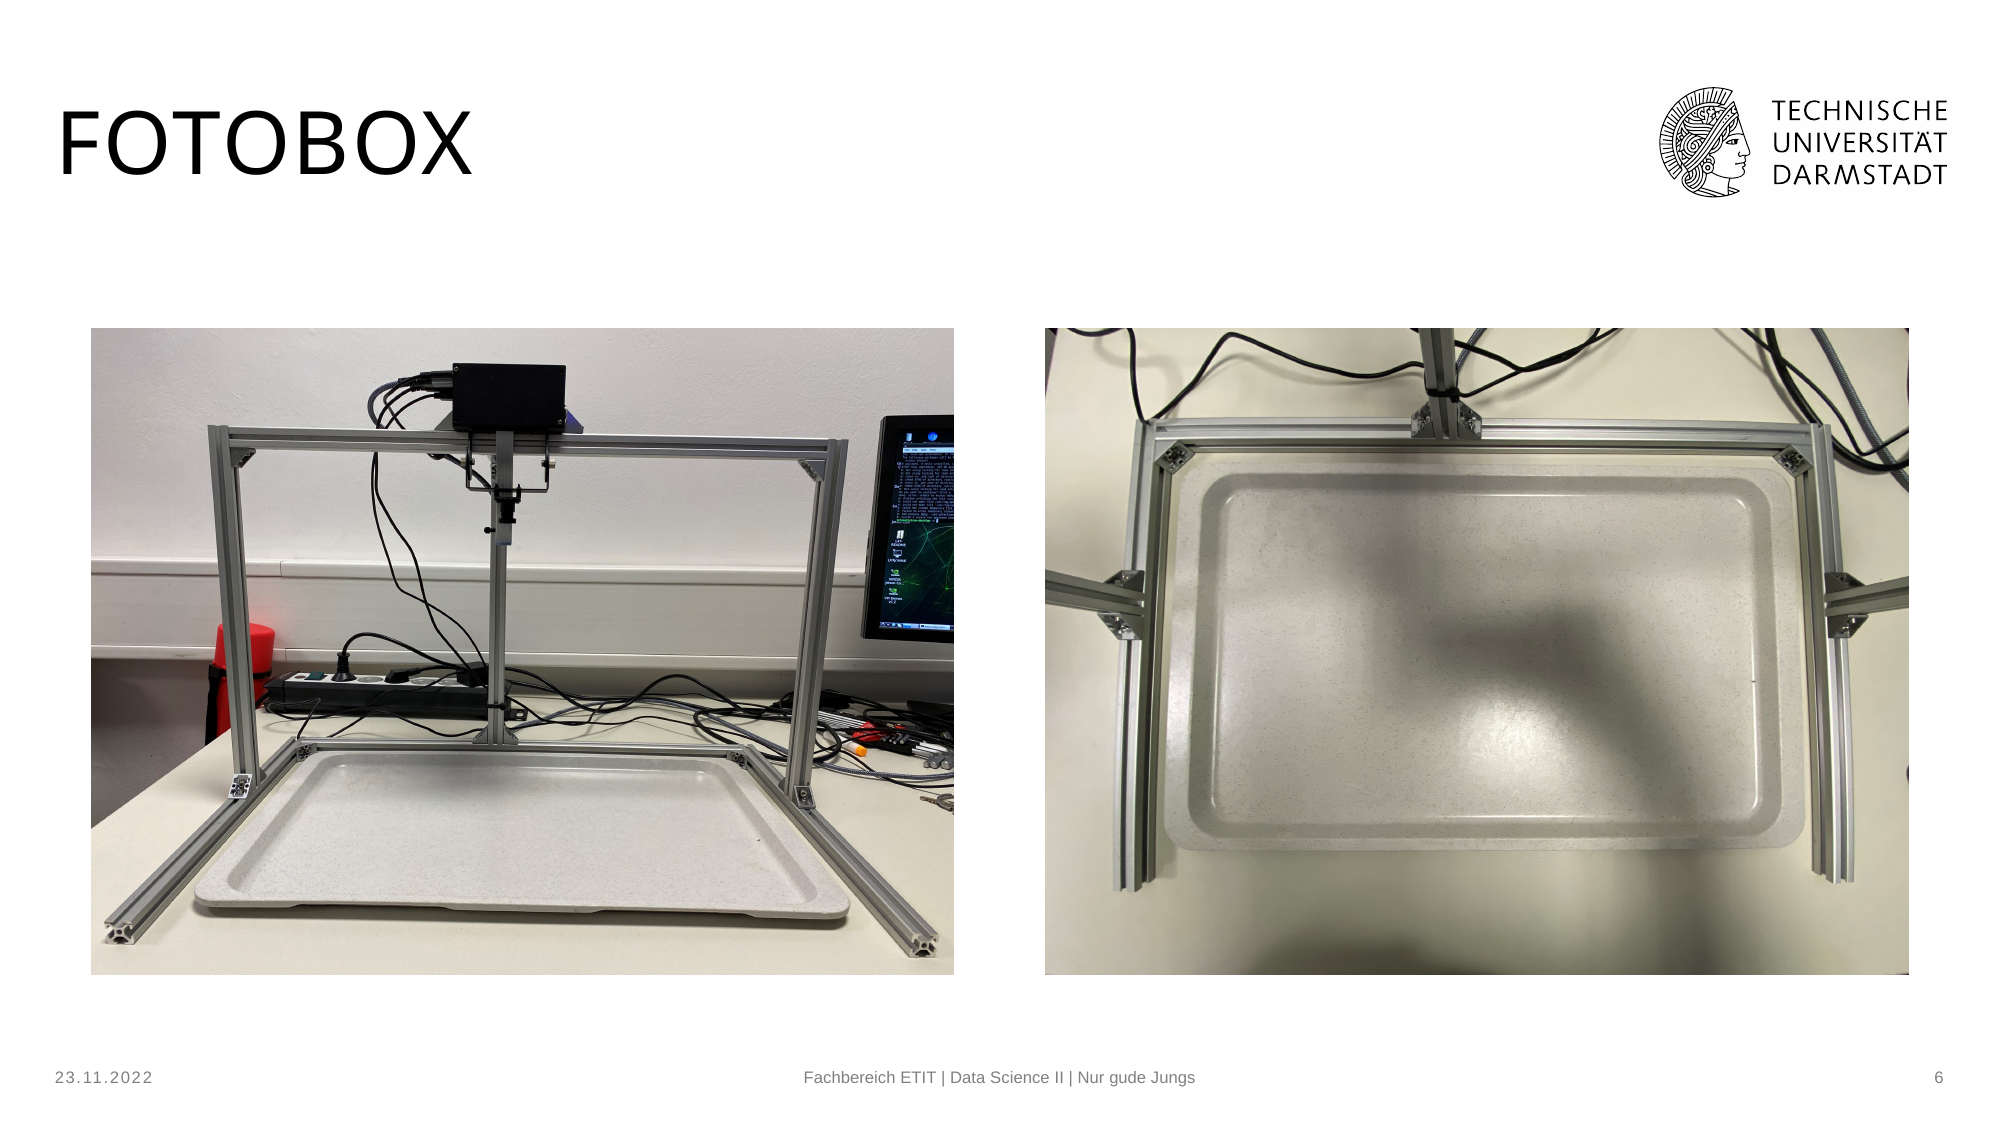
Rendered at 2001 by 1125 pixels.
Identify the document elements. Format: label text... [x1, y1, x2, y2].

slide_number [54, 1059, 162, 1094]
picture [1045, 327, 1909, 975]
slide_number 6 [1863, 1059, 1944, 1094]
footer Fachbereich ETIT | Data Science II | Nur gude Jungs [184, 1059, 1816, 1094]
picture [91, 327, 955, 975]
list Fotobox [55, 54, 1630, 244]
